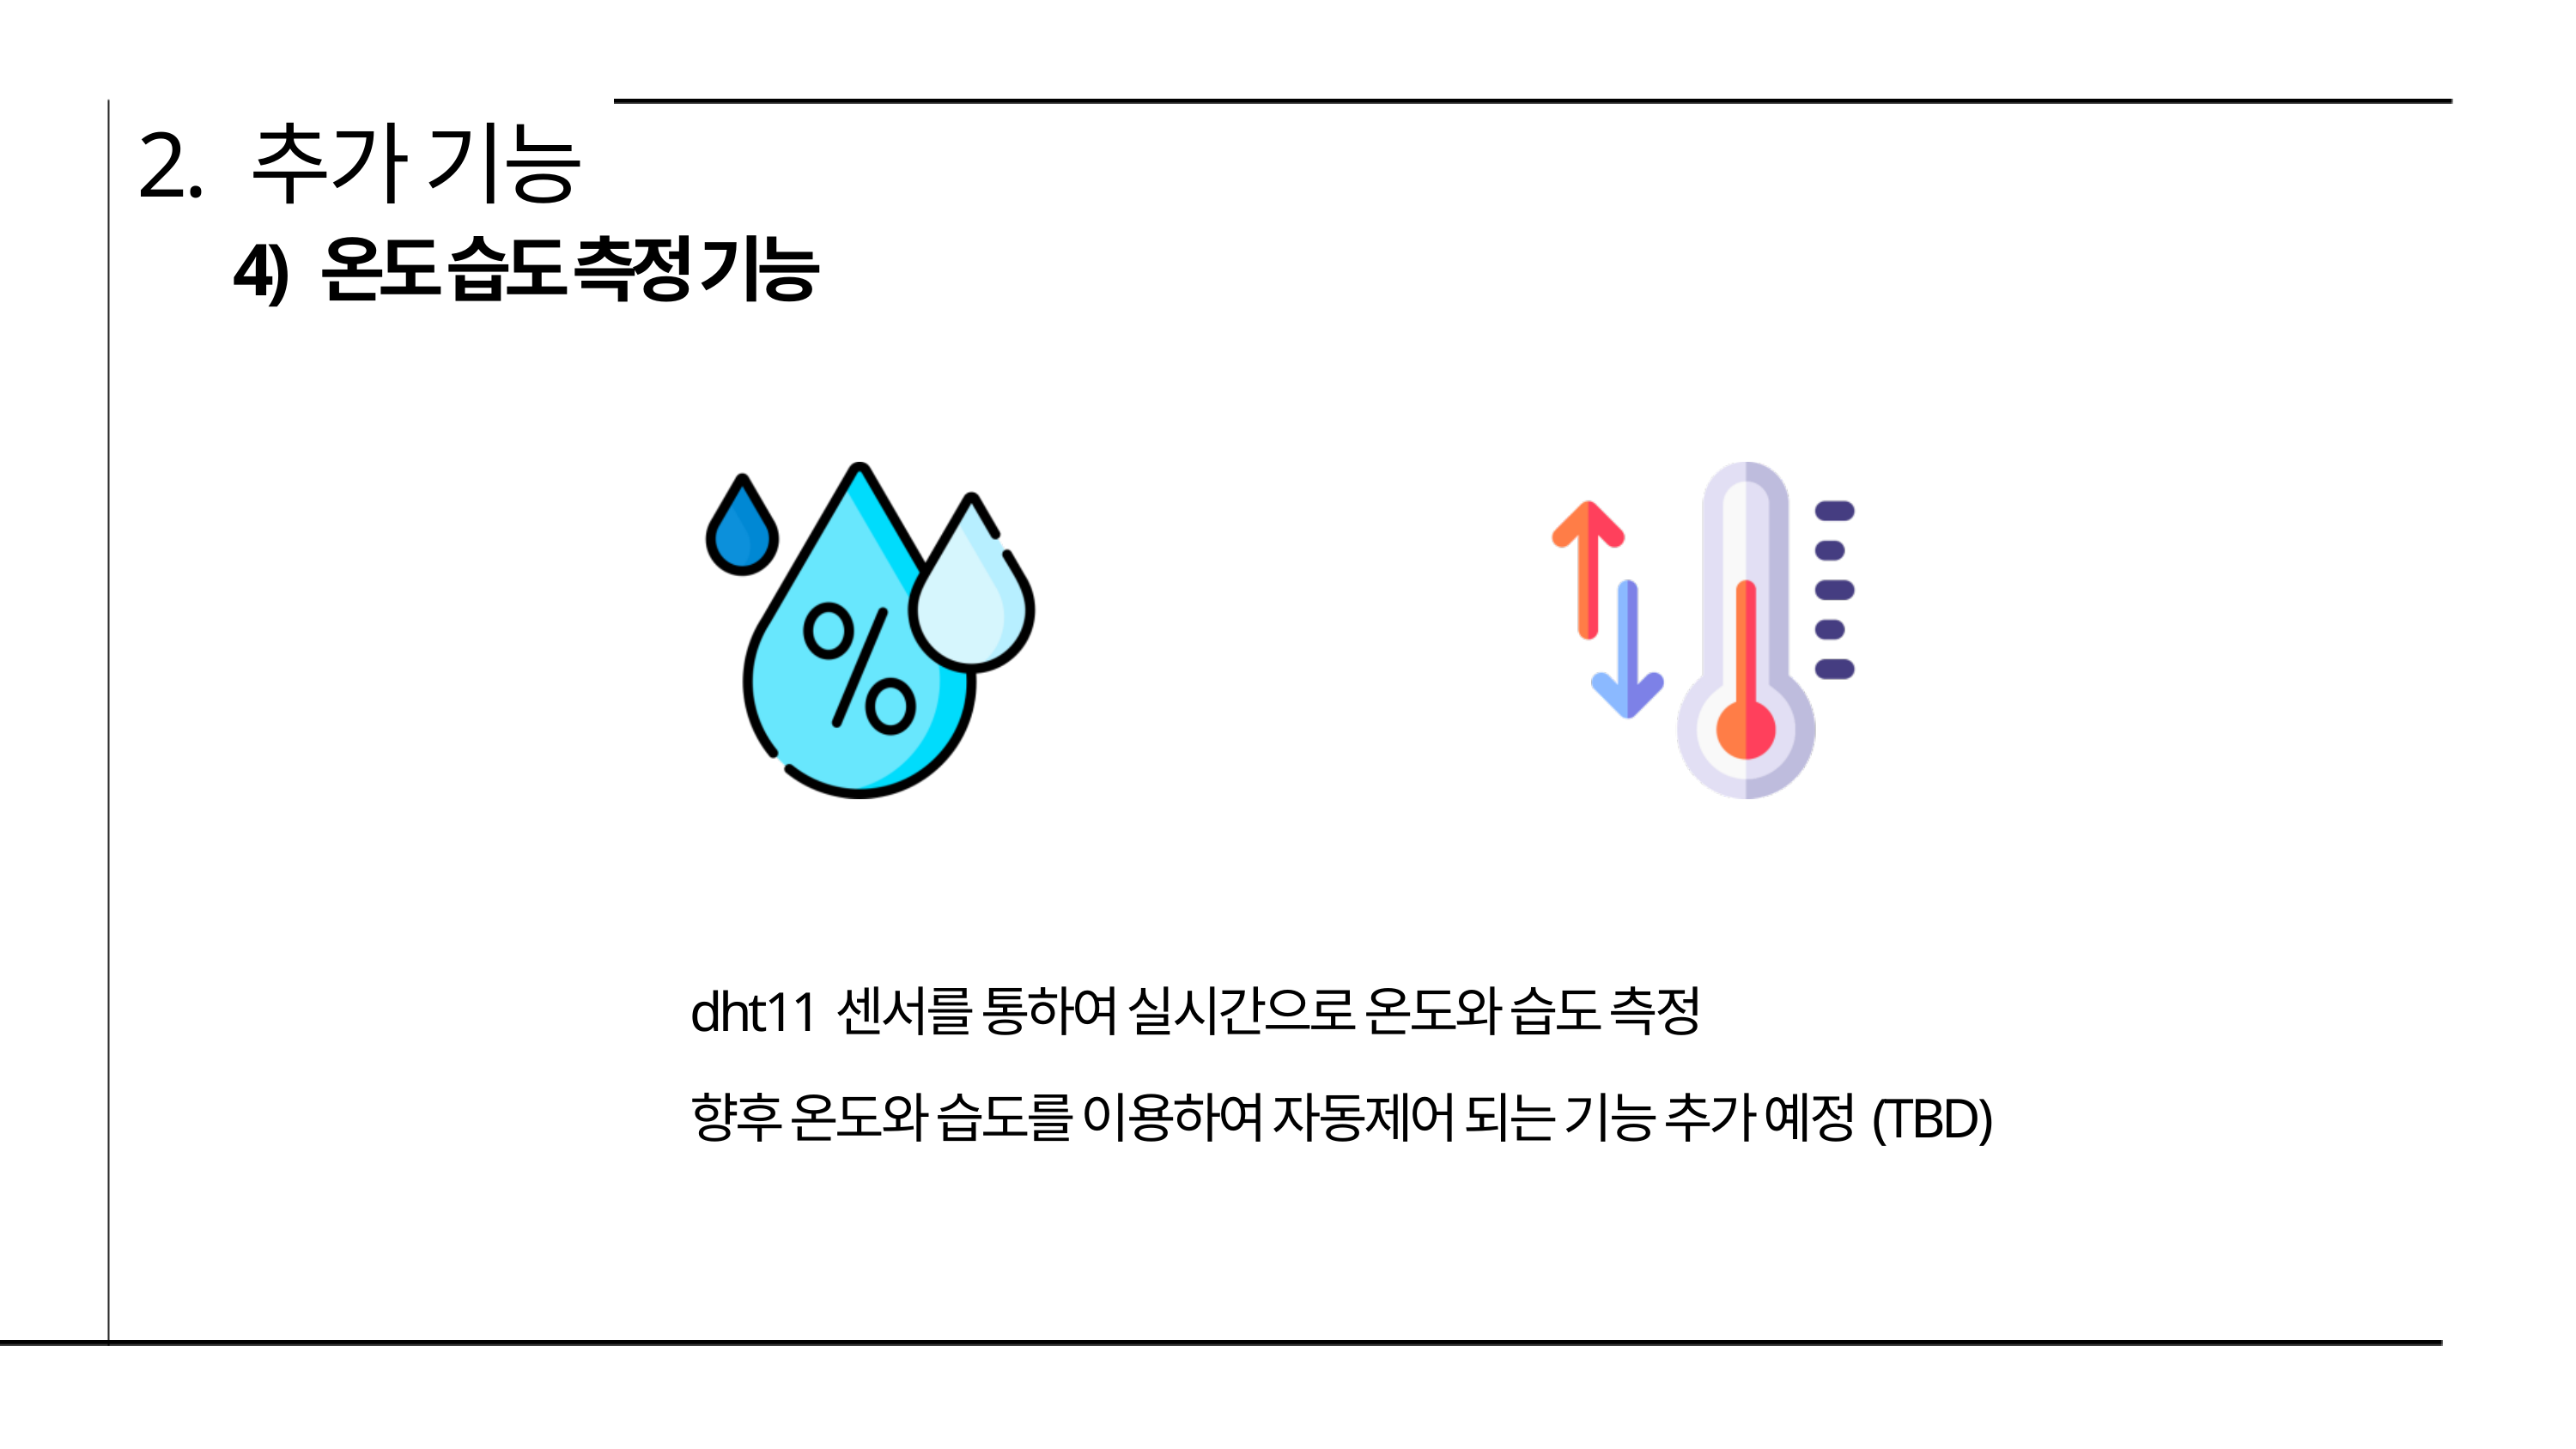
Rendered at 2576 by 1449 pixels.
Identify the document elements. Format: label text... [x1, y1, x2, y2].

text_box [1535, 462, 1872, 799]
text_box 향후 온도와 습도를 이용하여 자동제어 되는 기능 추가 예정(TBD) [677, 1077, 2576, 1155]
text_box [0, 720, 698, 724]
text_box 4) 온도 습도 측정 기능 [220, 217, 1362, 317]
text_box dht11센서를 통하여 실시간으로 온도와 습도 측정 [677, 971, 2576, 1048]
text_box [0, 1340, 2443, 1346]
text_box 2. 추가 기능 [124, 101, 841, 221]
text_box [614, 98, 2454, 105]
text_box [702, 462, 1040, 799]
